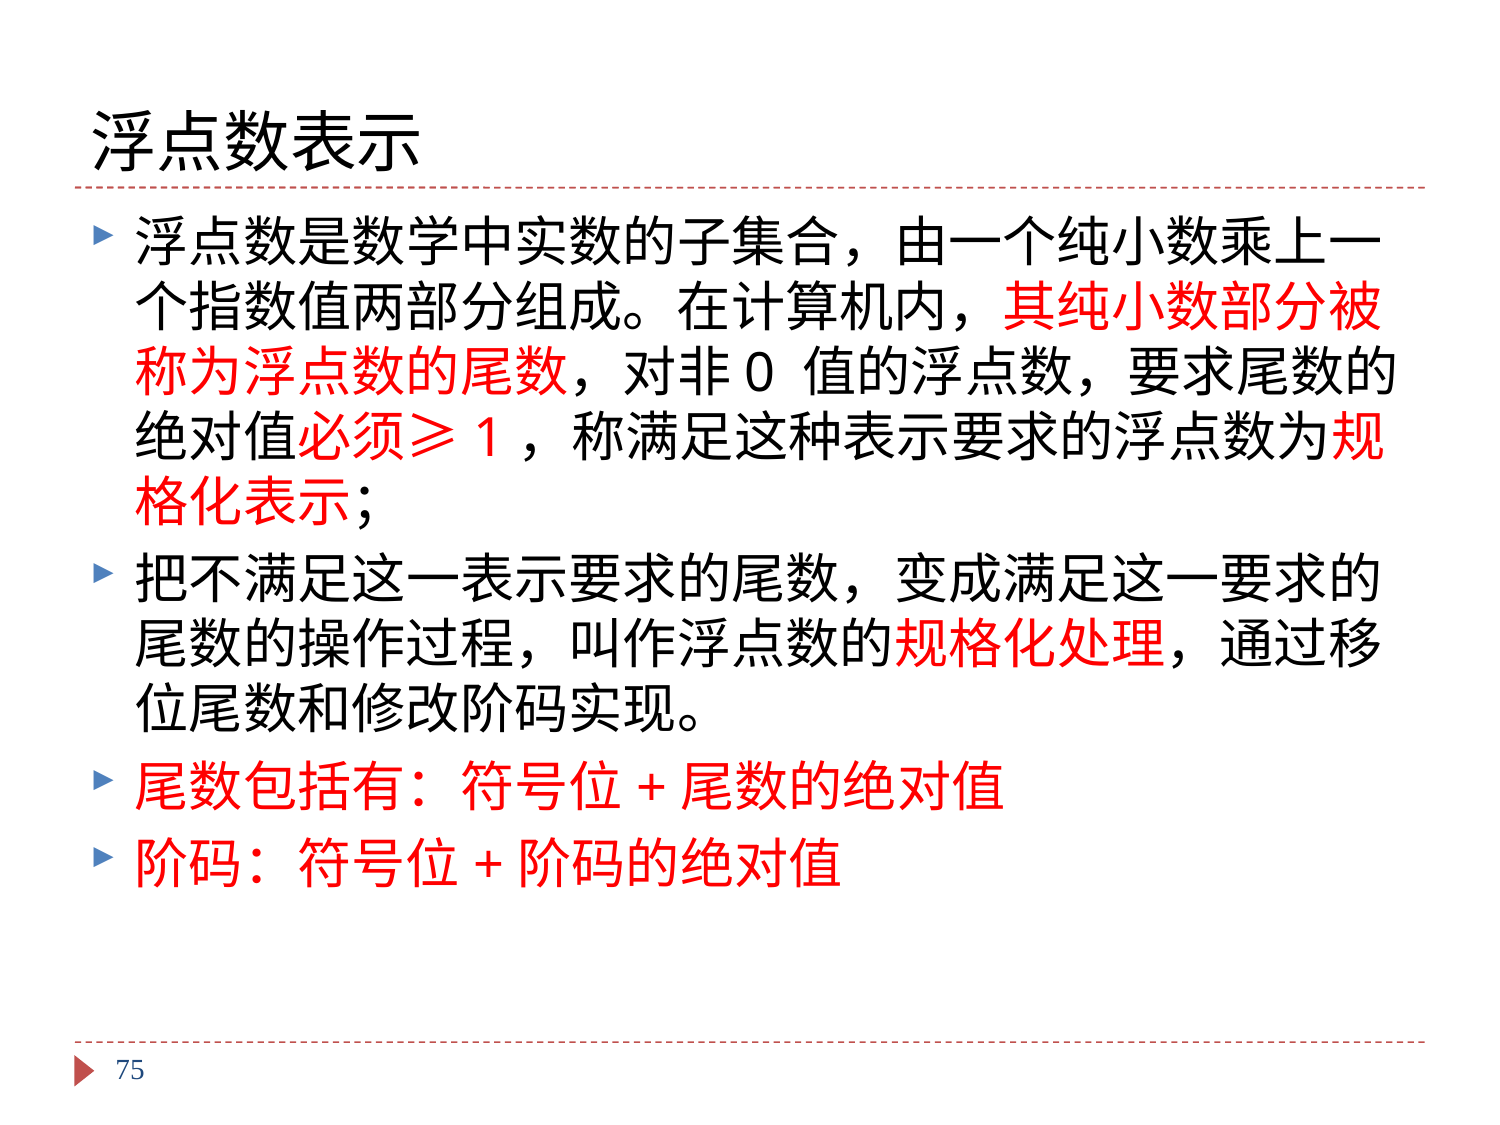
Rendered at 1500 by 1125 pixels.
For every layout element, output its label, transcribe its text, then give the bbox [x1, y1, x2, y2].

list 浮点数是数学中实数的子集合，由一个纯小数乘上一个指数值两部分组成。在计算机内，其纯小数部分被称为浮点数的尾数，对非0 值的浮点数，要求尾数的绝对值必须≥1，称满足这种表示要求的浮点数为规格化表示； 把不满足这一表示要求的尾数，变成满足这一要求的尾数的操作过程，叫作浮点数的规格化处理，通过移位尾数和修改阶码实现。 尾数包括有：符号位+尾数的绝对值 阶码：符号位+阶码的绝对值 [75, 200, 1425, 1006]
slide_number 75 [100, 1042, 426, 1103]
title 浮点数表示 [75, 24, 1425, 188]
